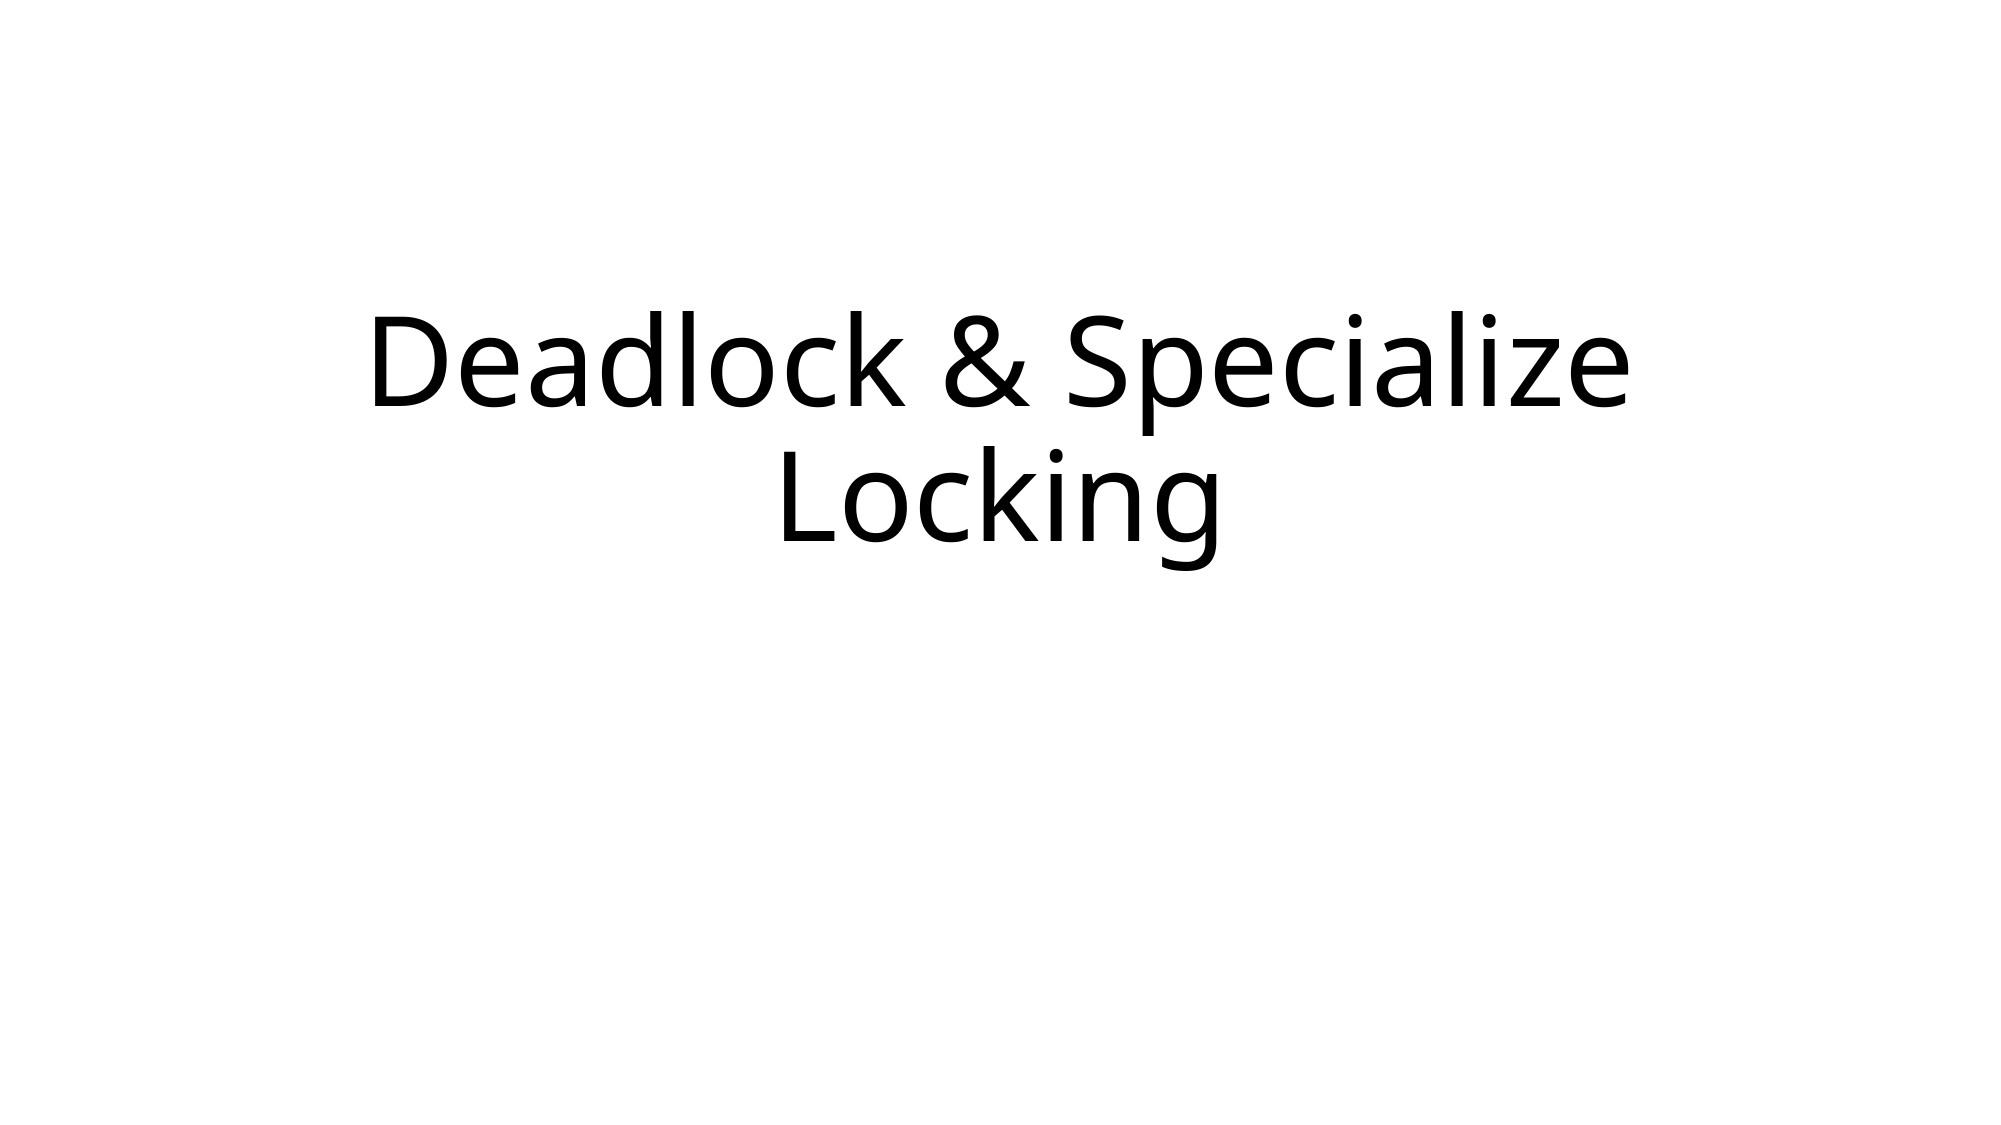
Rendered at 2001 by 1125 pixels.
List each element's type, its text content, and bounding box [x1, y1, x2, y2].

title Deadlock & Specialize Locking [249, 184, 1750, 576]
